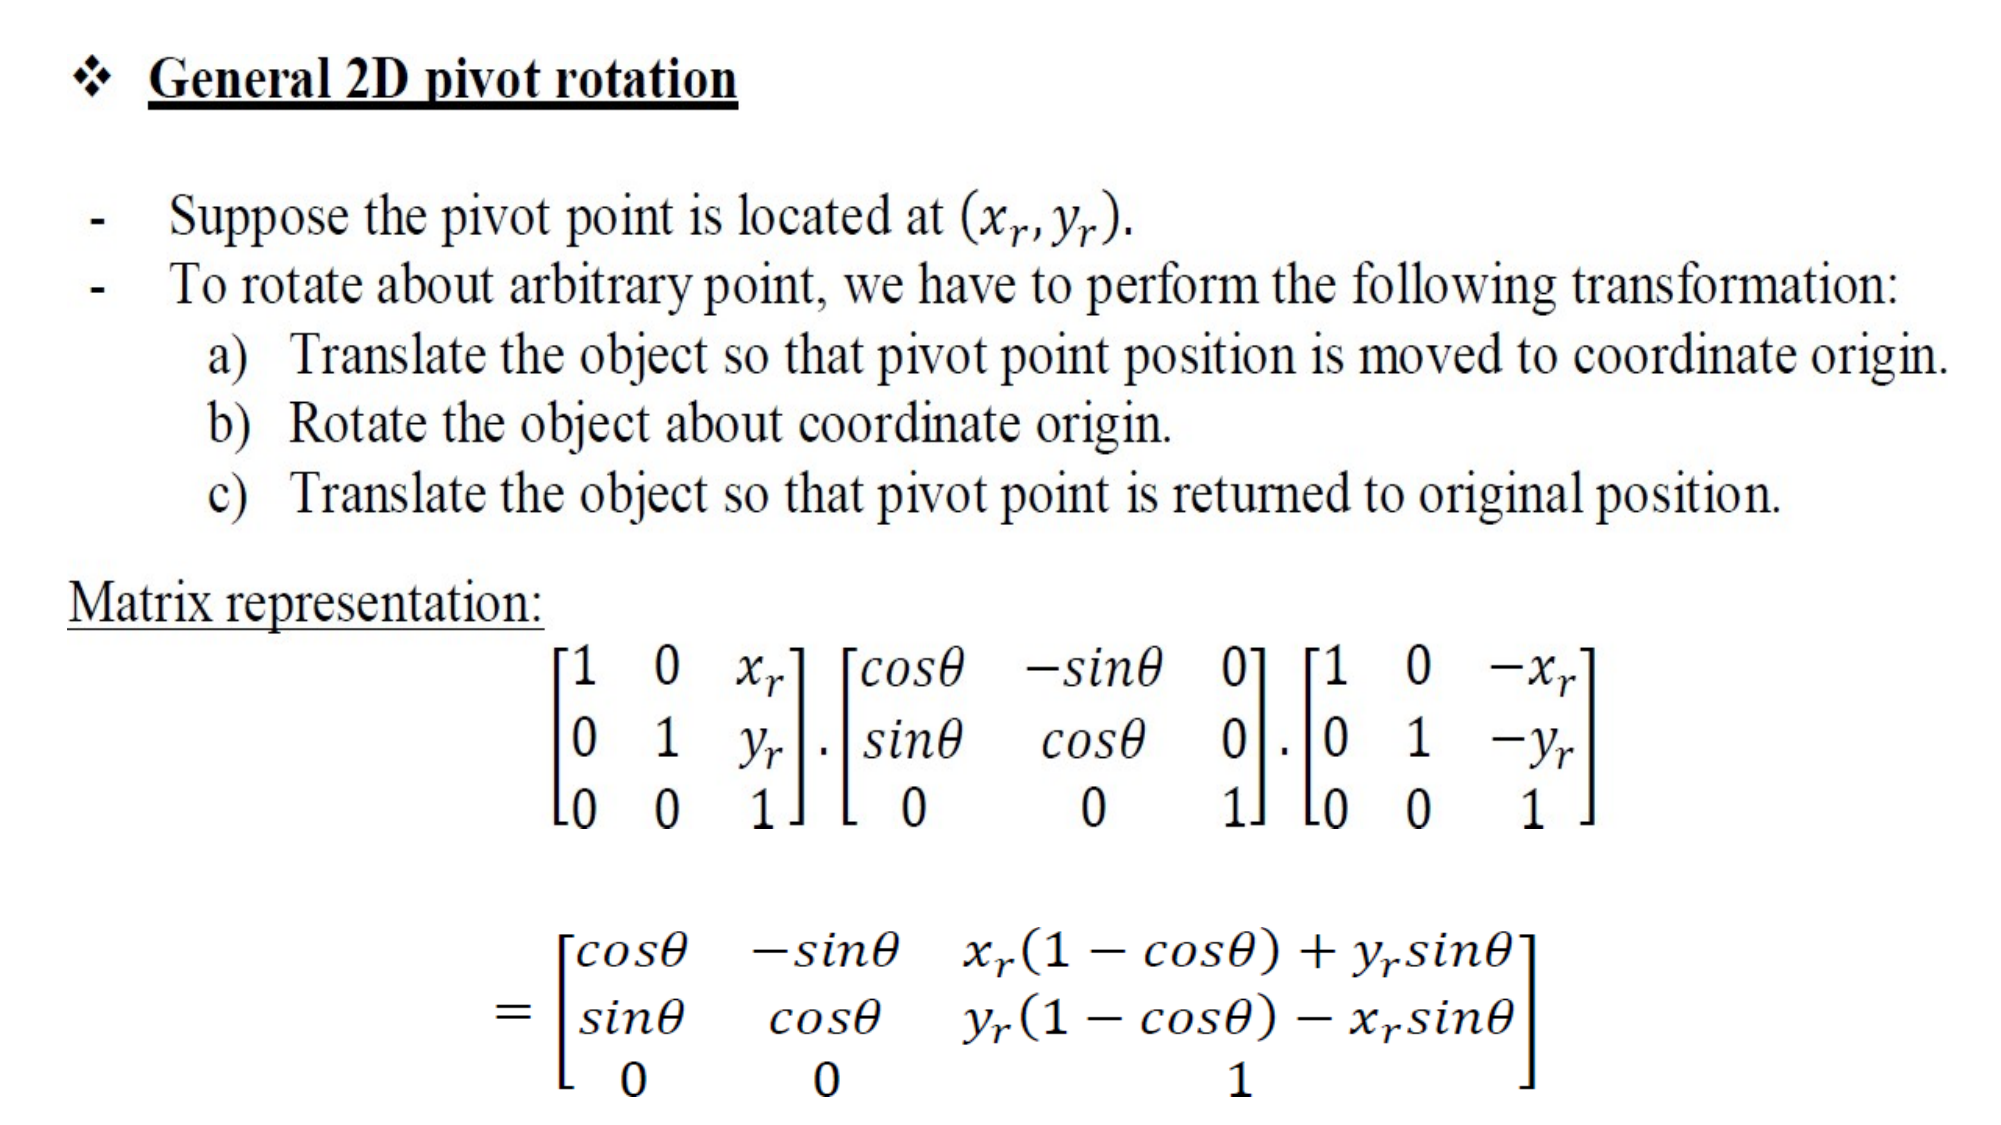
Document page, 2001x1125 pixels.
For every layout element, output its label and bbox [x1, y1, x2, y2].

picture [494, 927, 1537, 1097]
picture [67, 54, 1948, 829]
